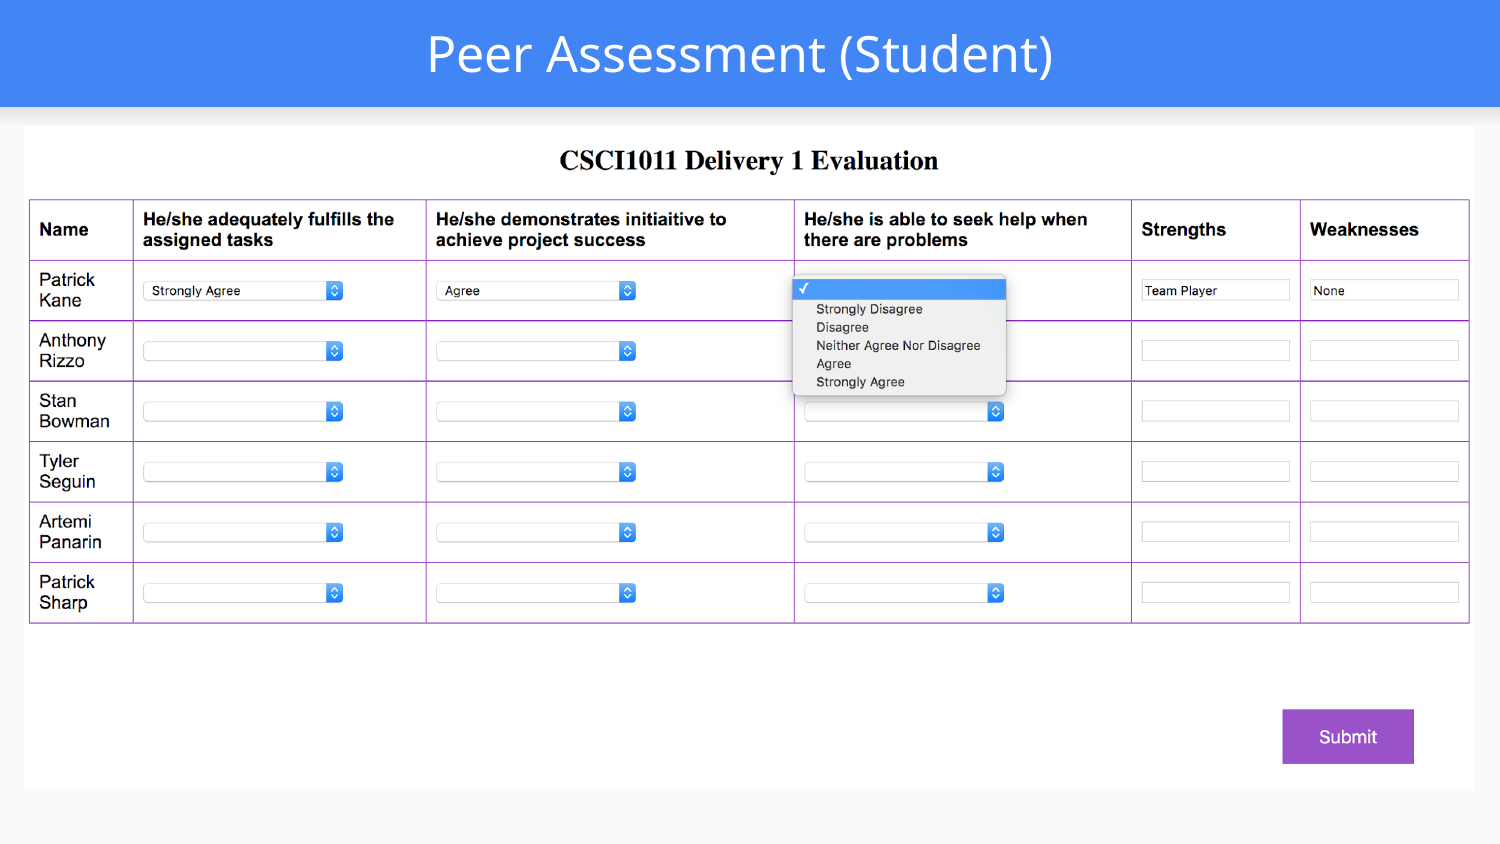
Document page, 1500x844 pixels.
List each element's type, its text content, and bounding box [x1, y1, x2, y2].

picture [24, 126, 1476, 791]
title Peer Assessment (Student) [16, 2, 1464, 102]
